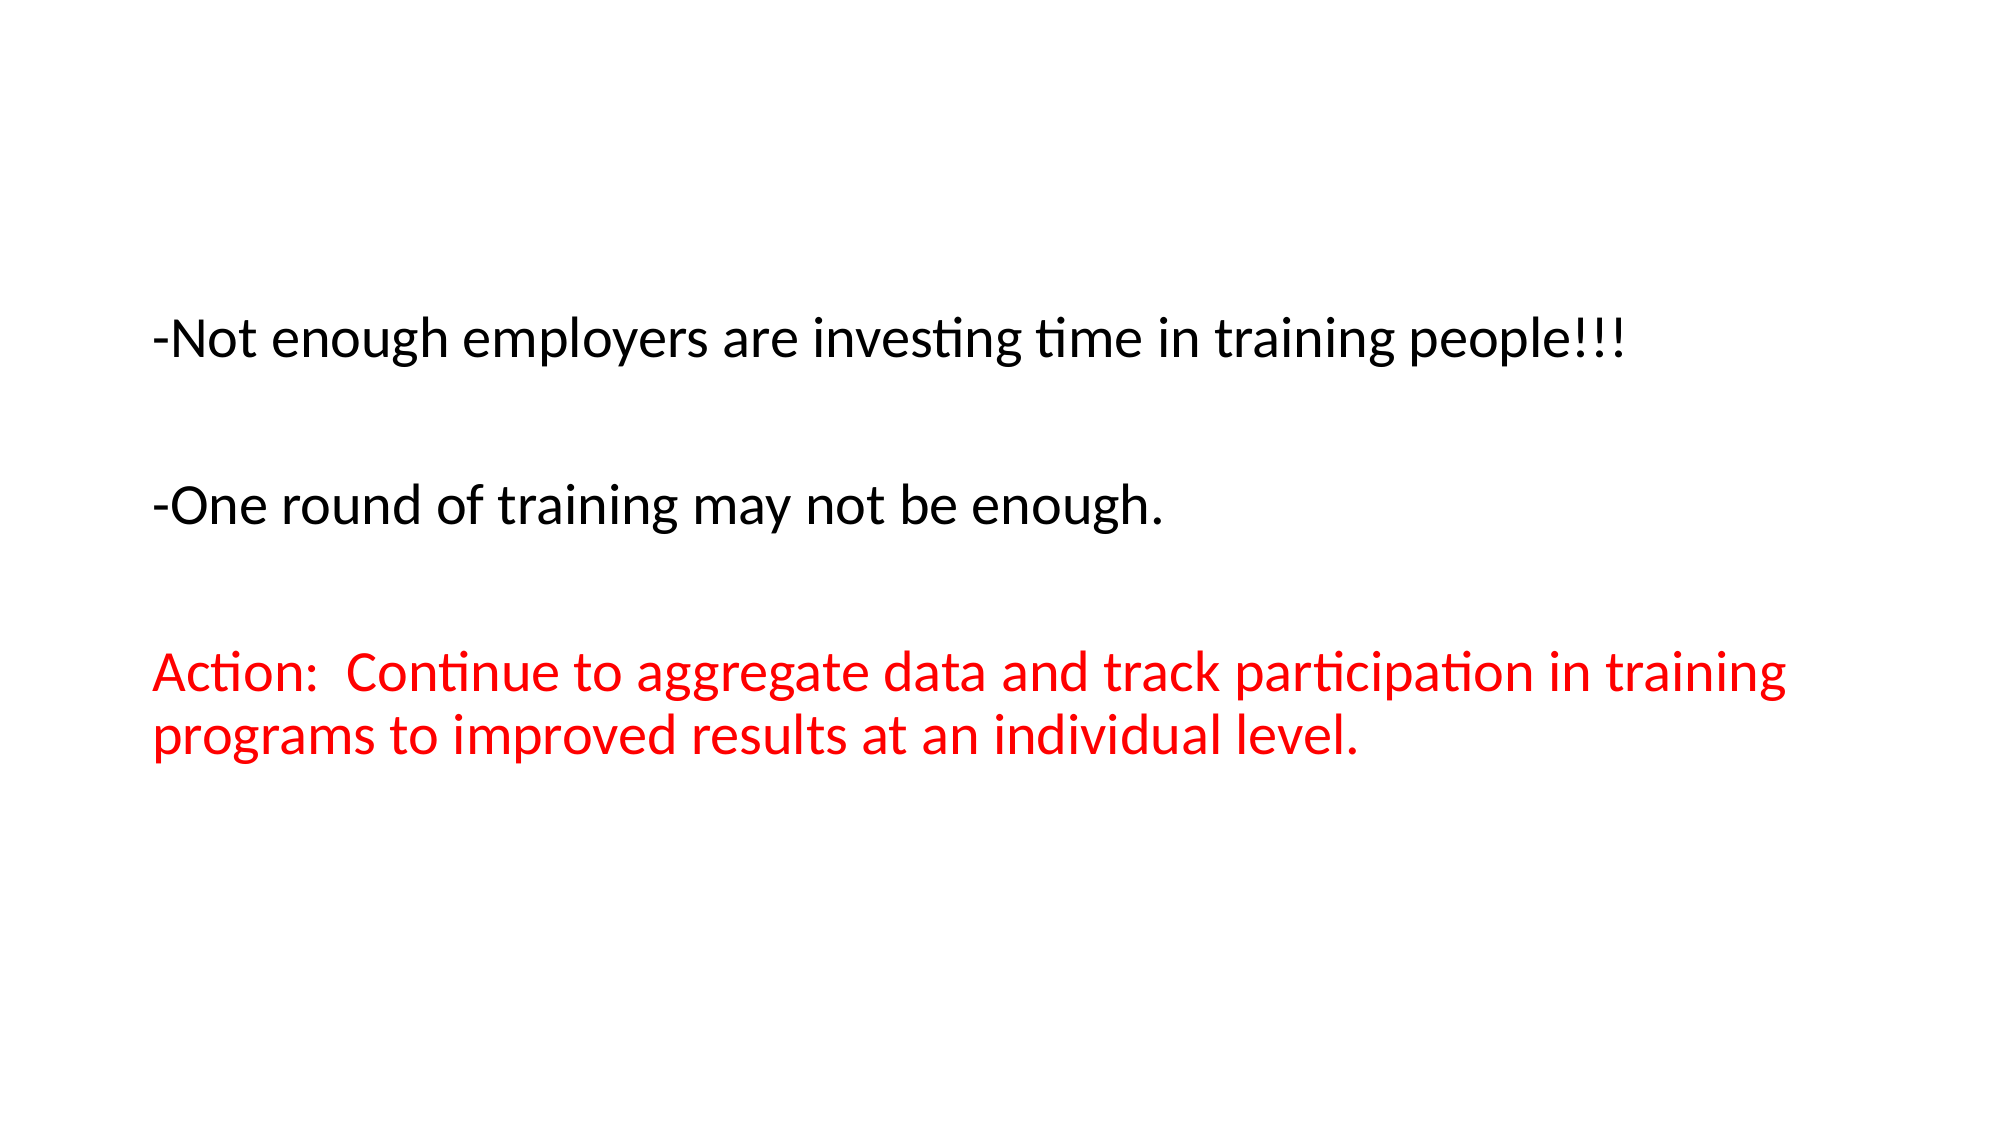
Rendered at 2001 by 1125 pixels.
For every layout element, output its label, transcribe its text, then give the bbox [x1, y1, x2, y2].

list -Not enough employers are investing time in training people!!! -One round of training may not be enough. Action: Continue to aggregate data and track participation in training programs to improved results at an individual level. [137, 299, 1863, 1014]
